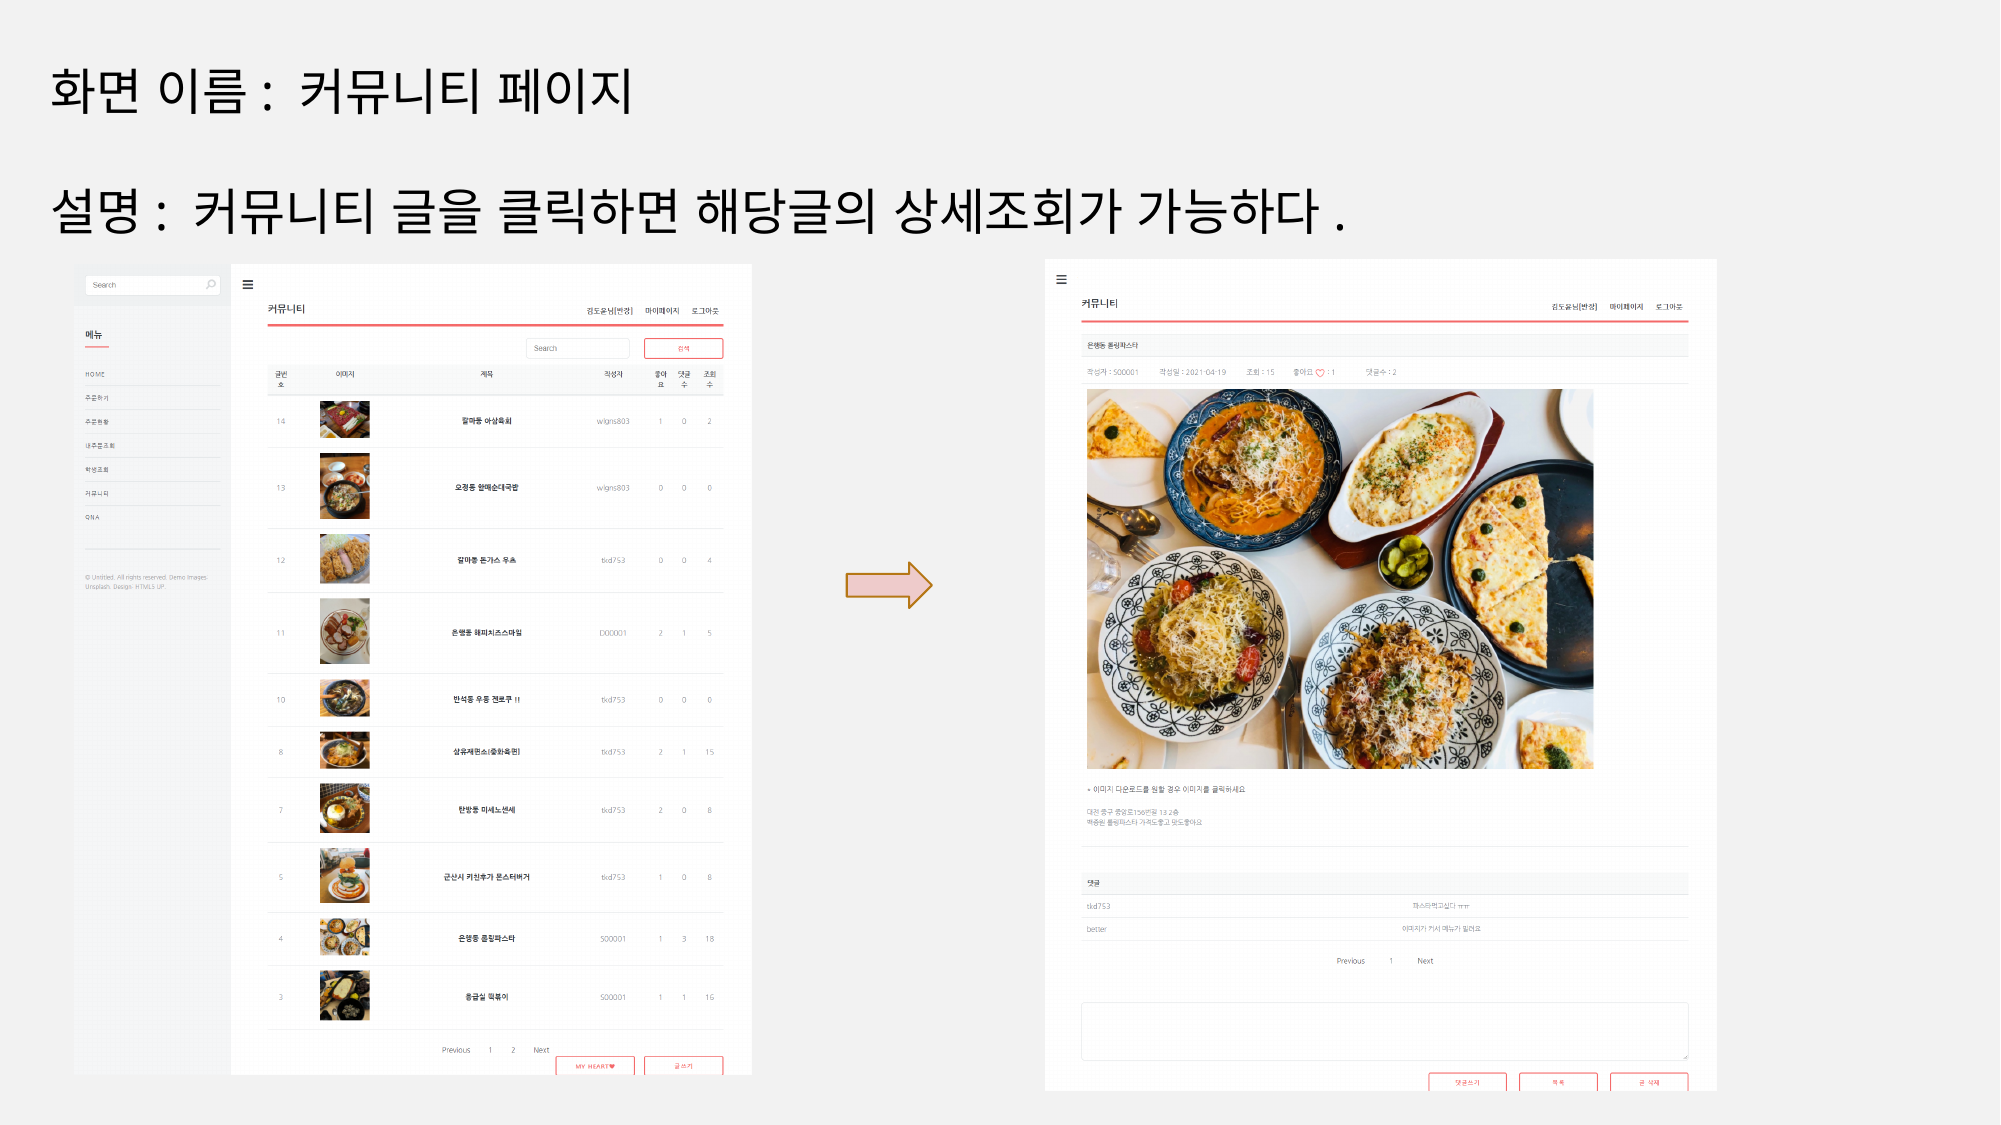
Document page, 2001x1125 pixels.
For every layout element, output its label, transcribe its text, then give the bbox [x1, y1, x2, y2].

text_box [845, 561, 933, 609]
picture [1045, 259, 1717, 1091]
text_box 화면 이름: 커뮤니티 페이지 설명: 커뮤니티 글을 클릭하면 해당글의 상세조회가 가능하다. [36, 52, 1817, 248]
picture [74, 264, 752, 1075]
